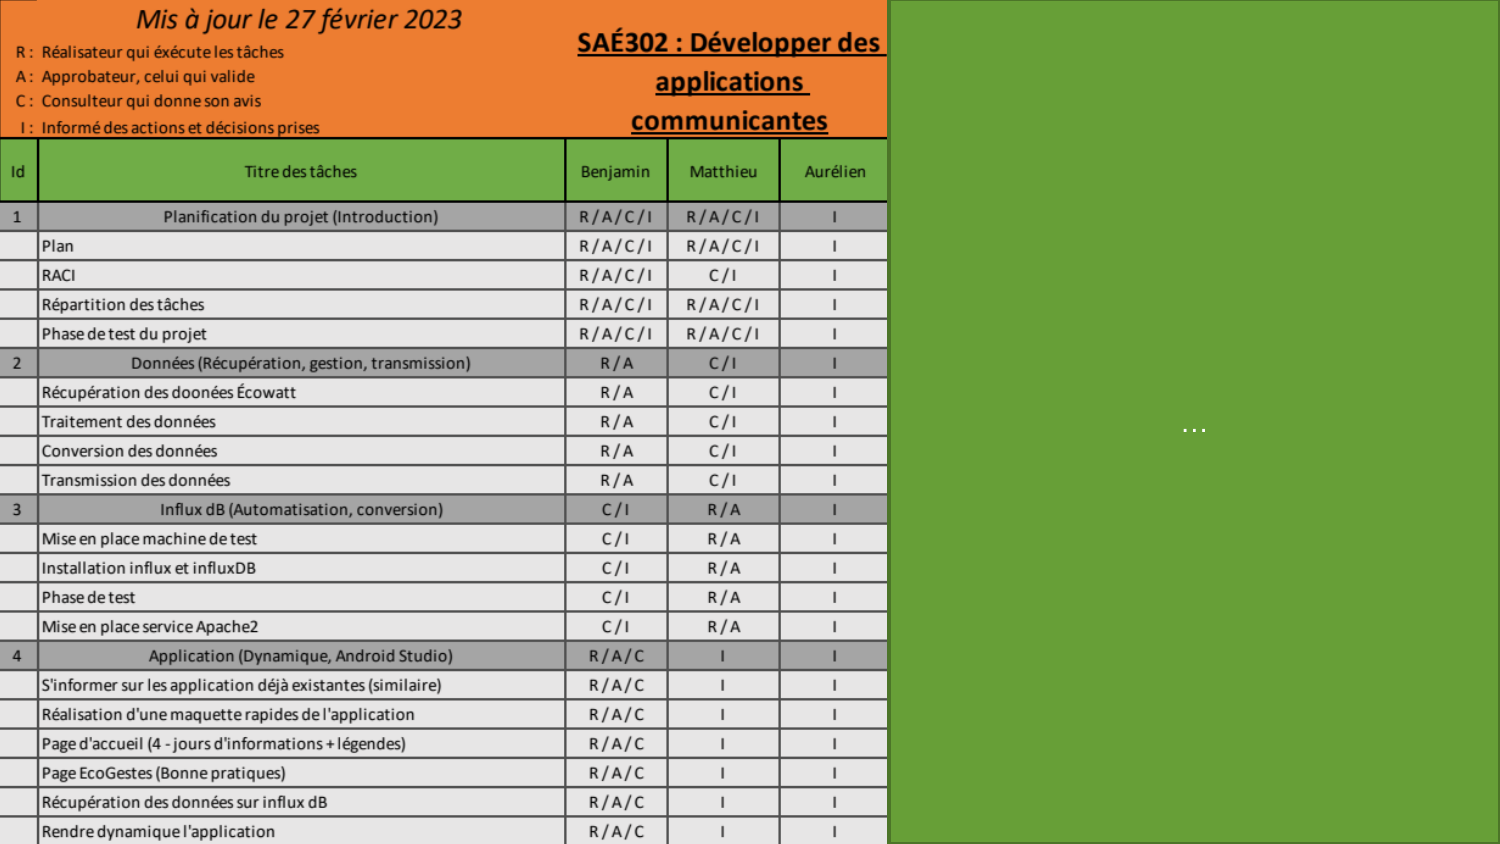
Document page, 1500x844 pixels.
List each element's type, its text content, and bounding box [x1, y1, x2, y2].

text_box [0, 0, 891, 844]
text_box … [892, 0, 1500, 844]
